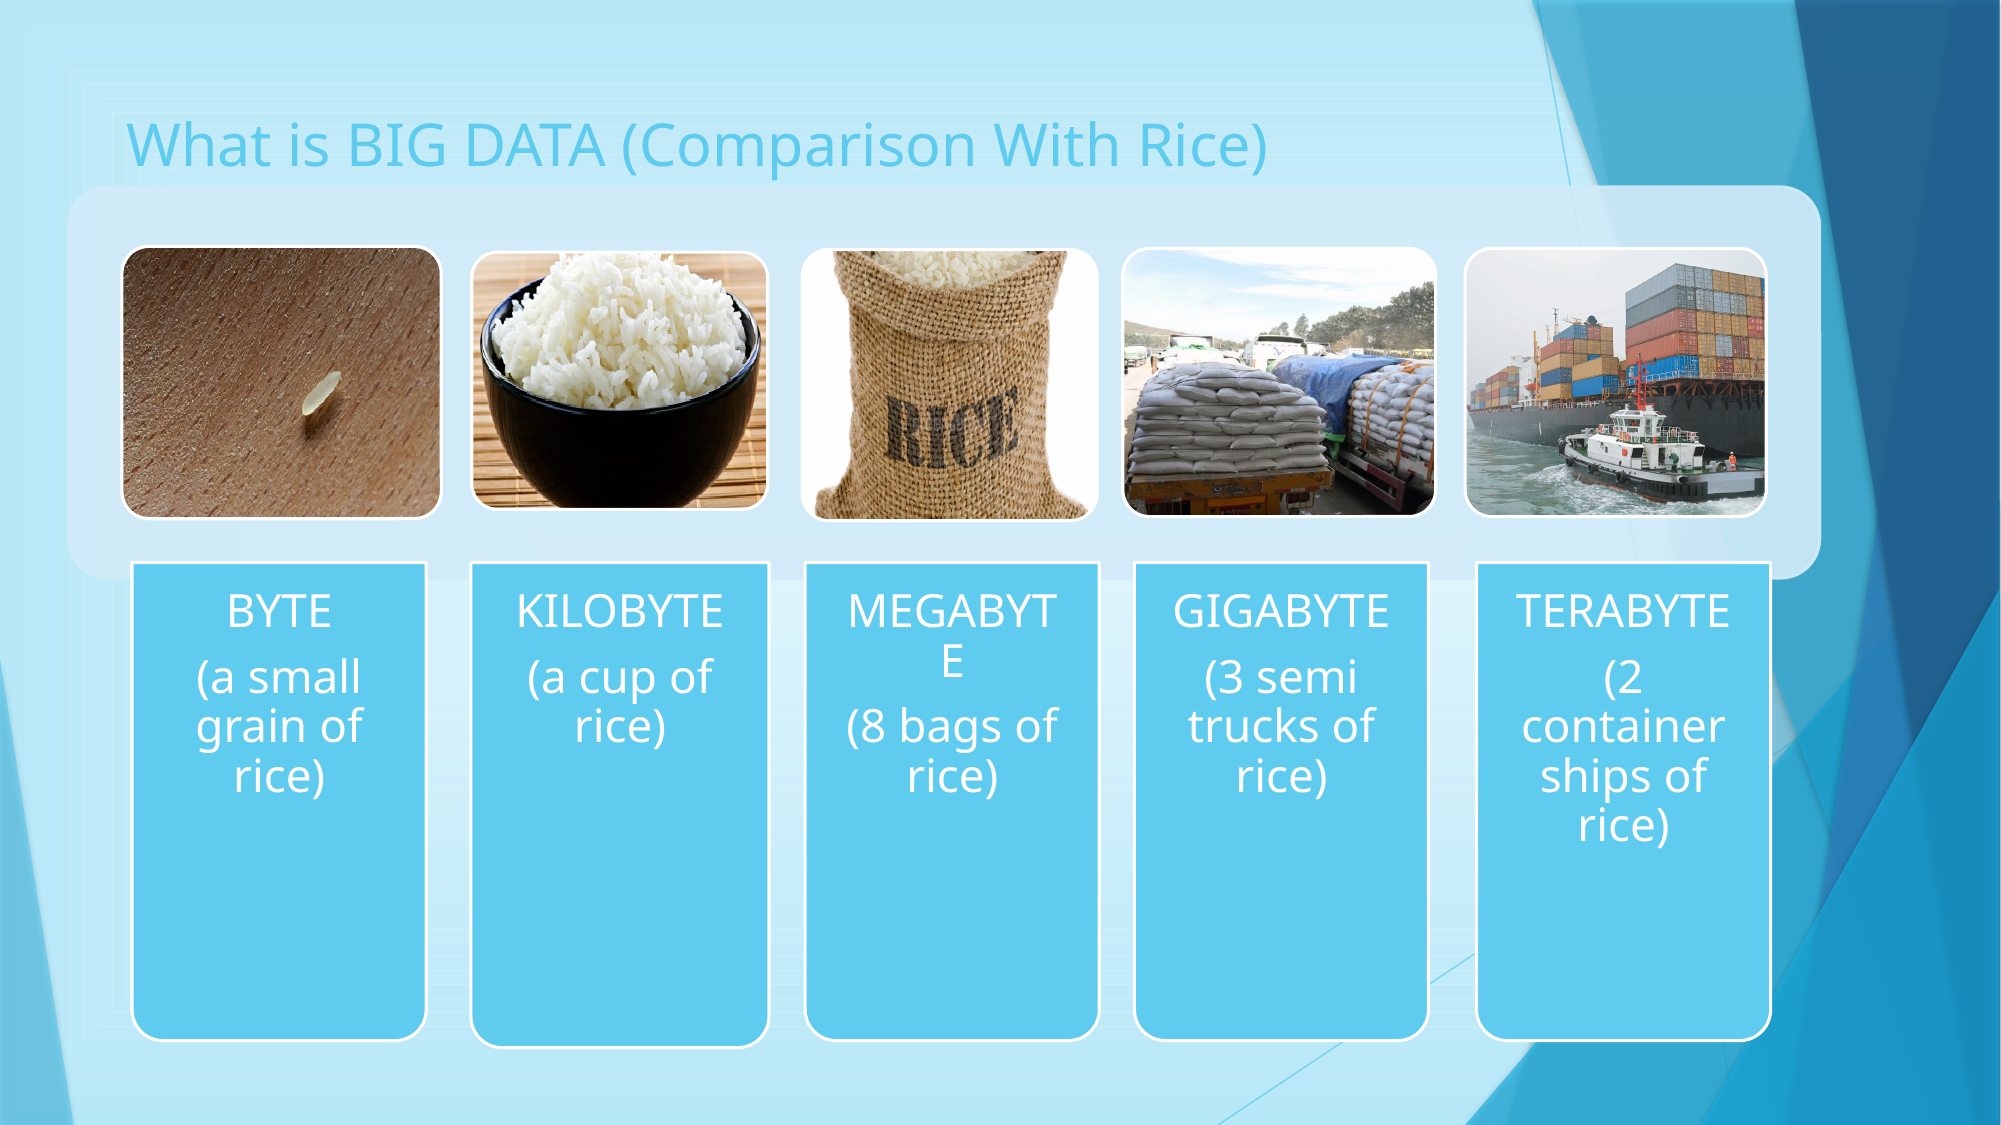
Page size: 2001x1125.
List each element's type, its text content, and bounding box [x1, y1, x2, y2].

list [67, 186, 1821, 1057]
title What is BIG DATA (Comparison With Rice) [111, 99, 1777, 185]
